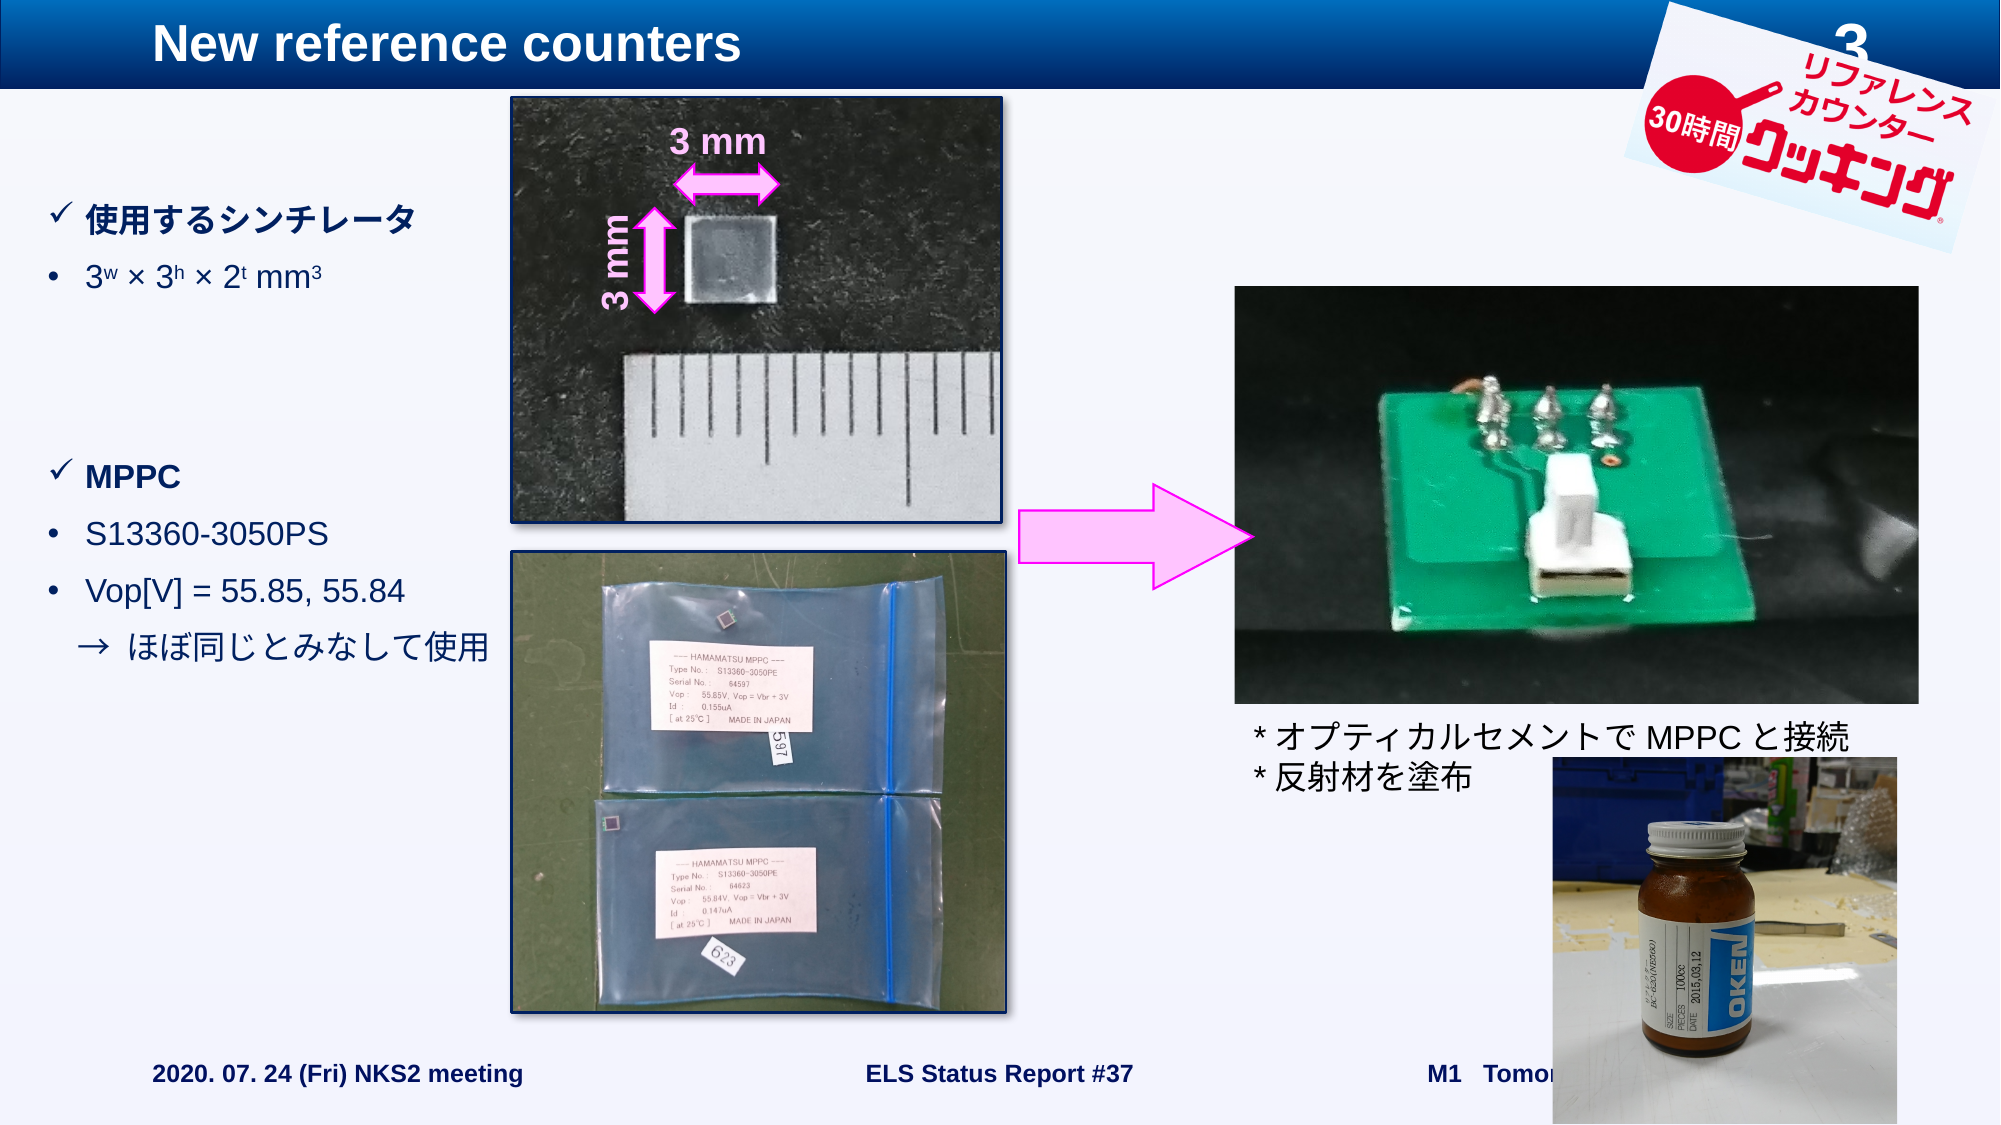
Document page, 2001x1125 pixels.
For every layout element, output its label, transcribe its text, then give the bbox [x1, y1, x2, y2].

picture [1541, 757, 1908, 1124]
text_box [1018, 482, 1234, 591]
picture [1624, 2, 1996, 254]
picture [1234, 286, 1919, 704]
text_box *オプティカルセメントでMPPCと接続 *反射材を塗布 [1239, 709, 1919, 804]
picture [512, 98, 1000, 521]
list 使用するシンチレータ 3w × 3h × 2t mm3 MPPC S13360-3050PS Vop[V] = 55.85, 55.84 → ほぼ同じとみなして使用 [32, 196, 1502, 1012]
picture [512, 552, 1005, 1012]
title New reference counters [137, 0, 1863, 89]
footer ELS Status Report #37 [662, 1042, 1338, 1103]
slide_number 2020. 07. 24 (Fri) NKS2 meeting [137, 1042, 588, 1103]
